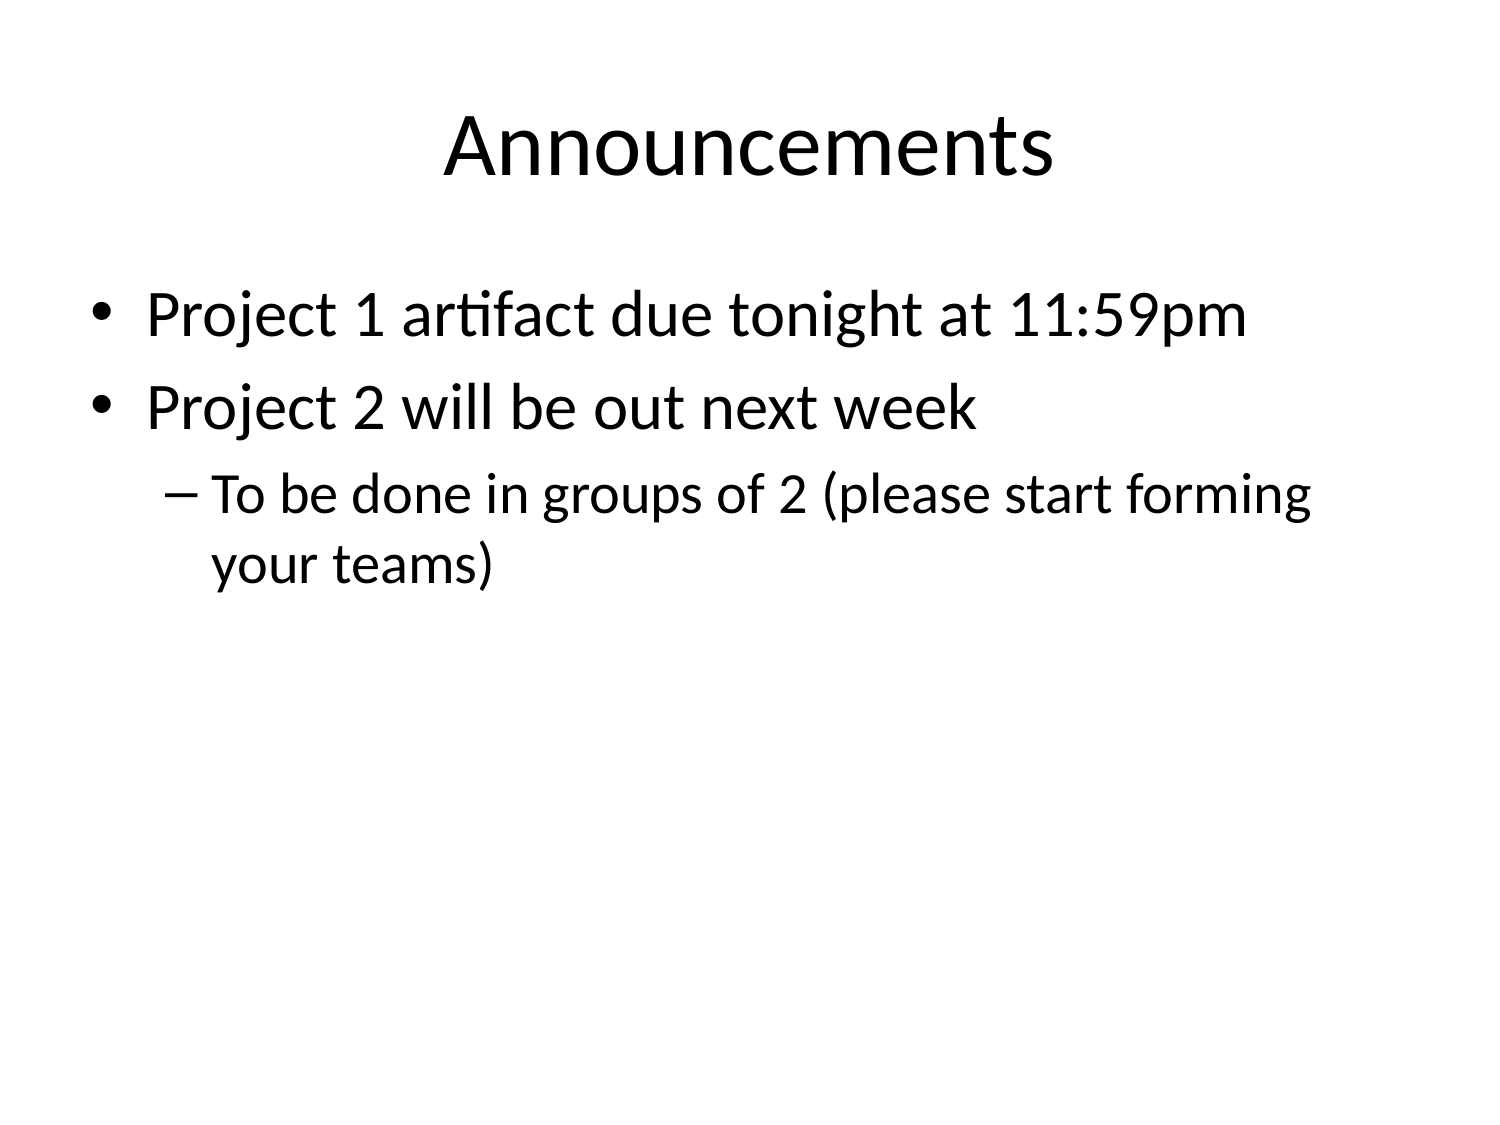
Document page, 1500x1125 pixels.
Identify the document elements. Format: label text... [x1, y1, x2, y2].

list Project 1 artifact due tonight at 11:59pm Project 2 will be out next week To be done in groups of 2 (please start forming your teams) [75, 262, 1425, 1005]
title Announcements [75, 45, 1425, 233]
